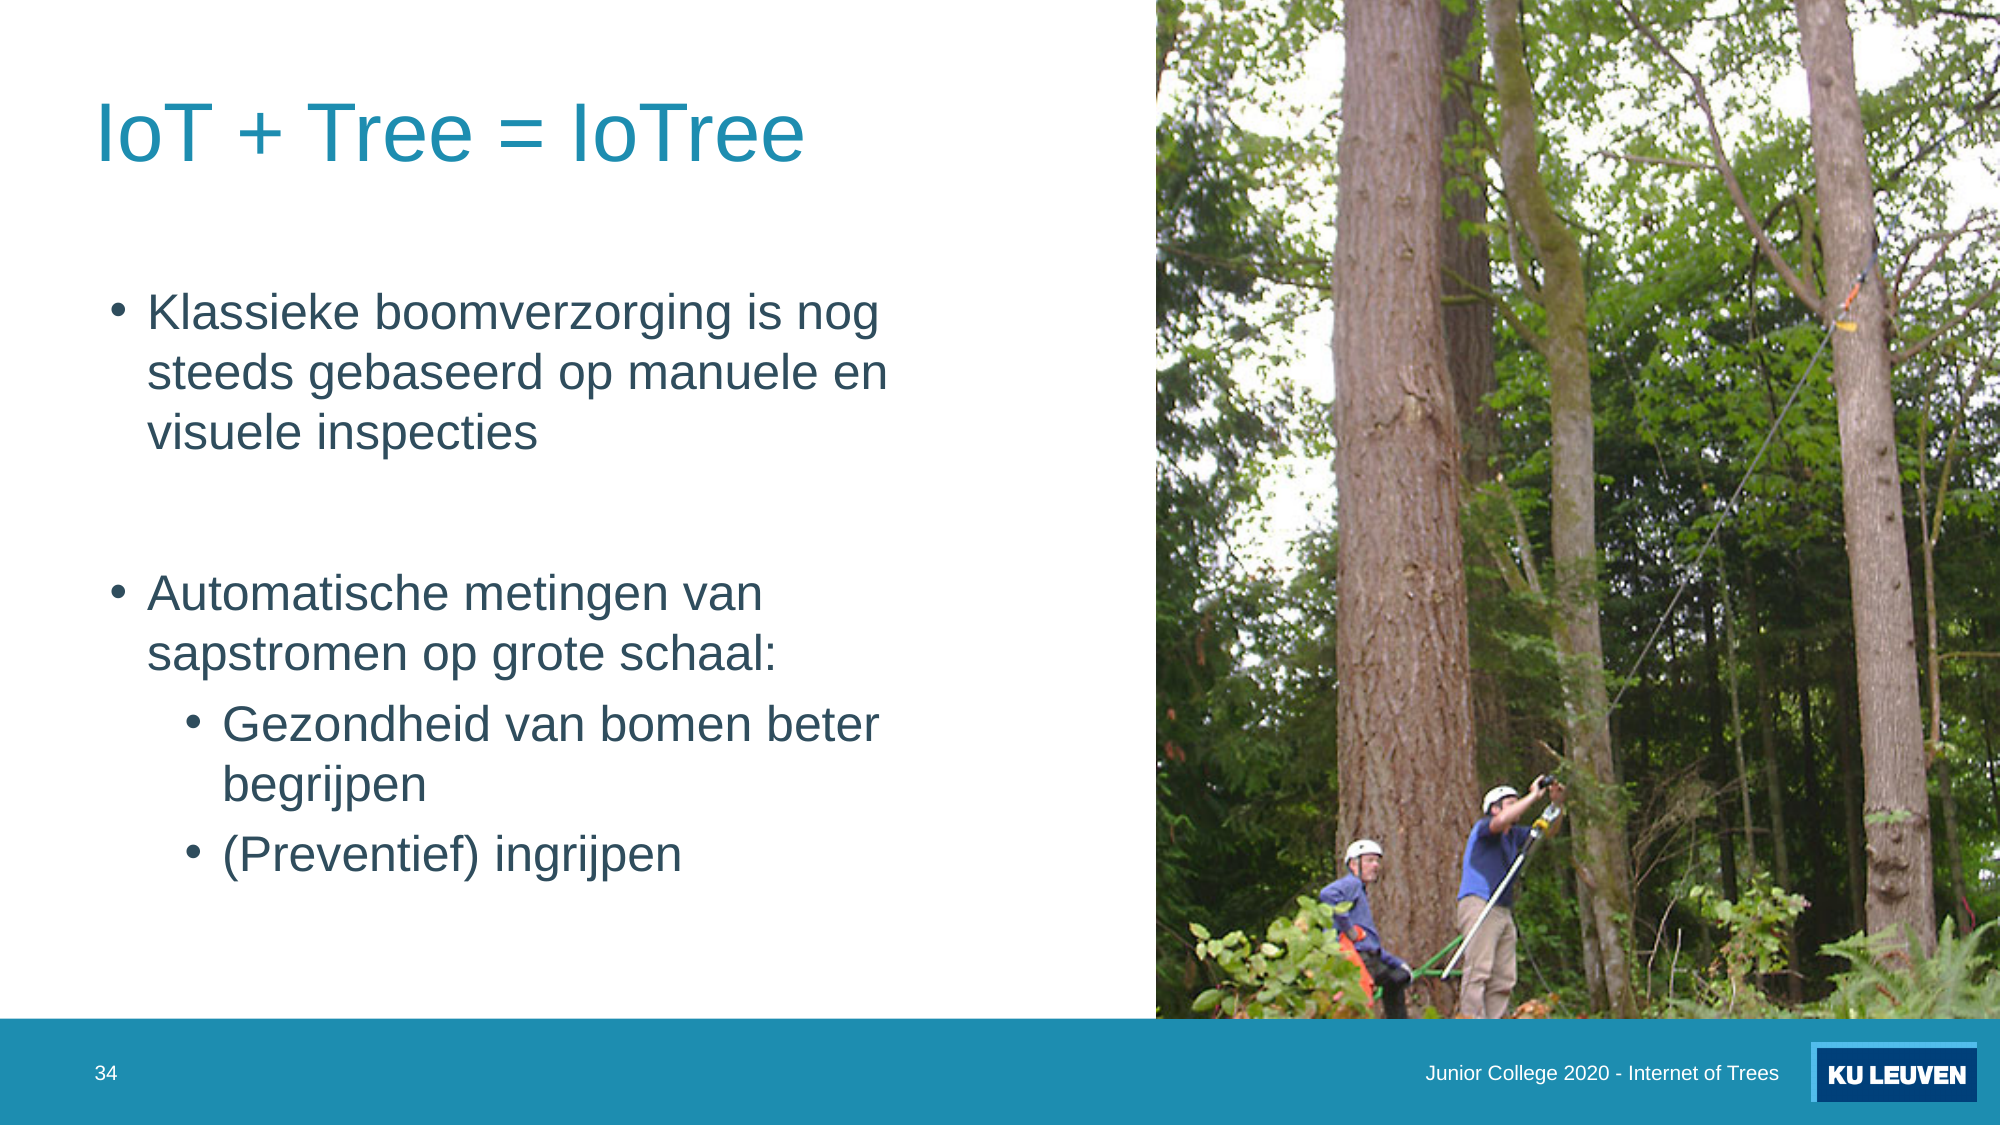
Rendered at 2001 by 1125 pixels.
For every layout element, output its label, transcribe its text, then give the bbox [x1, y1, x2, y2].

picture [1156, 0, 2000, 1019]
slide_number 34 [94, 1018, 201, 1125]
list Klassieke boomverzorging is nog steeds gebaseerd op manuele en visuele inspecties Automatische metingen van sapstromen op grote schaal: Gezondheid van bomen beter begrijpen (Preventief) ingrijpen [94, 271, 1018, 1004]
picture [1811, 1042, 1977, 1102]
title IoT + Tree = IoTree [94, 33, 1156, 223]
footer Junior College 2020 - Internet of Trees [721, 1018, 1809, 1125]
